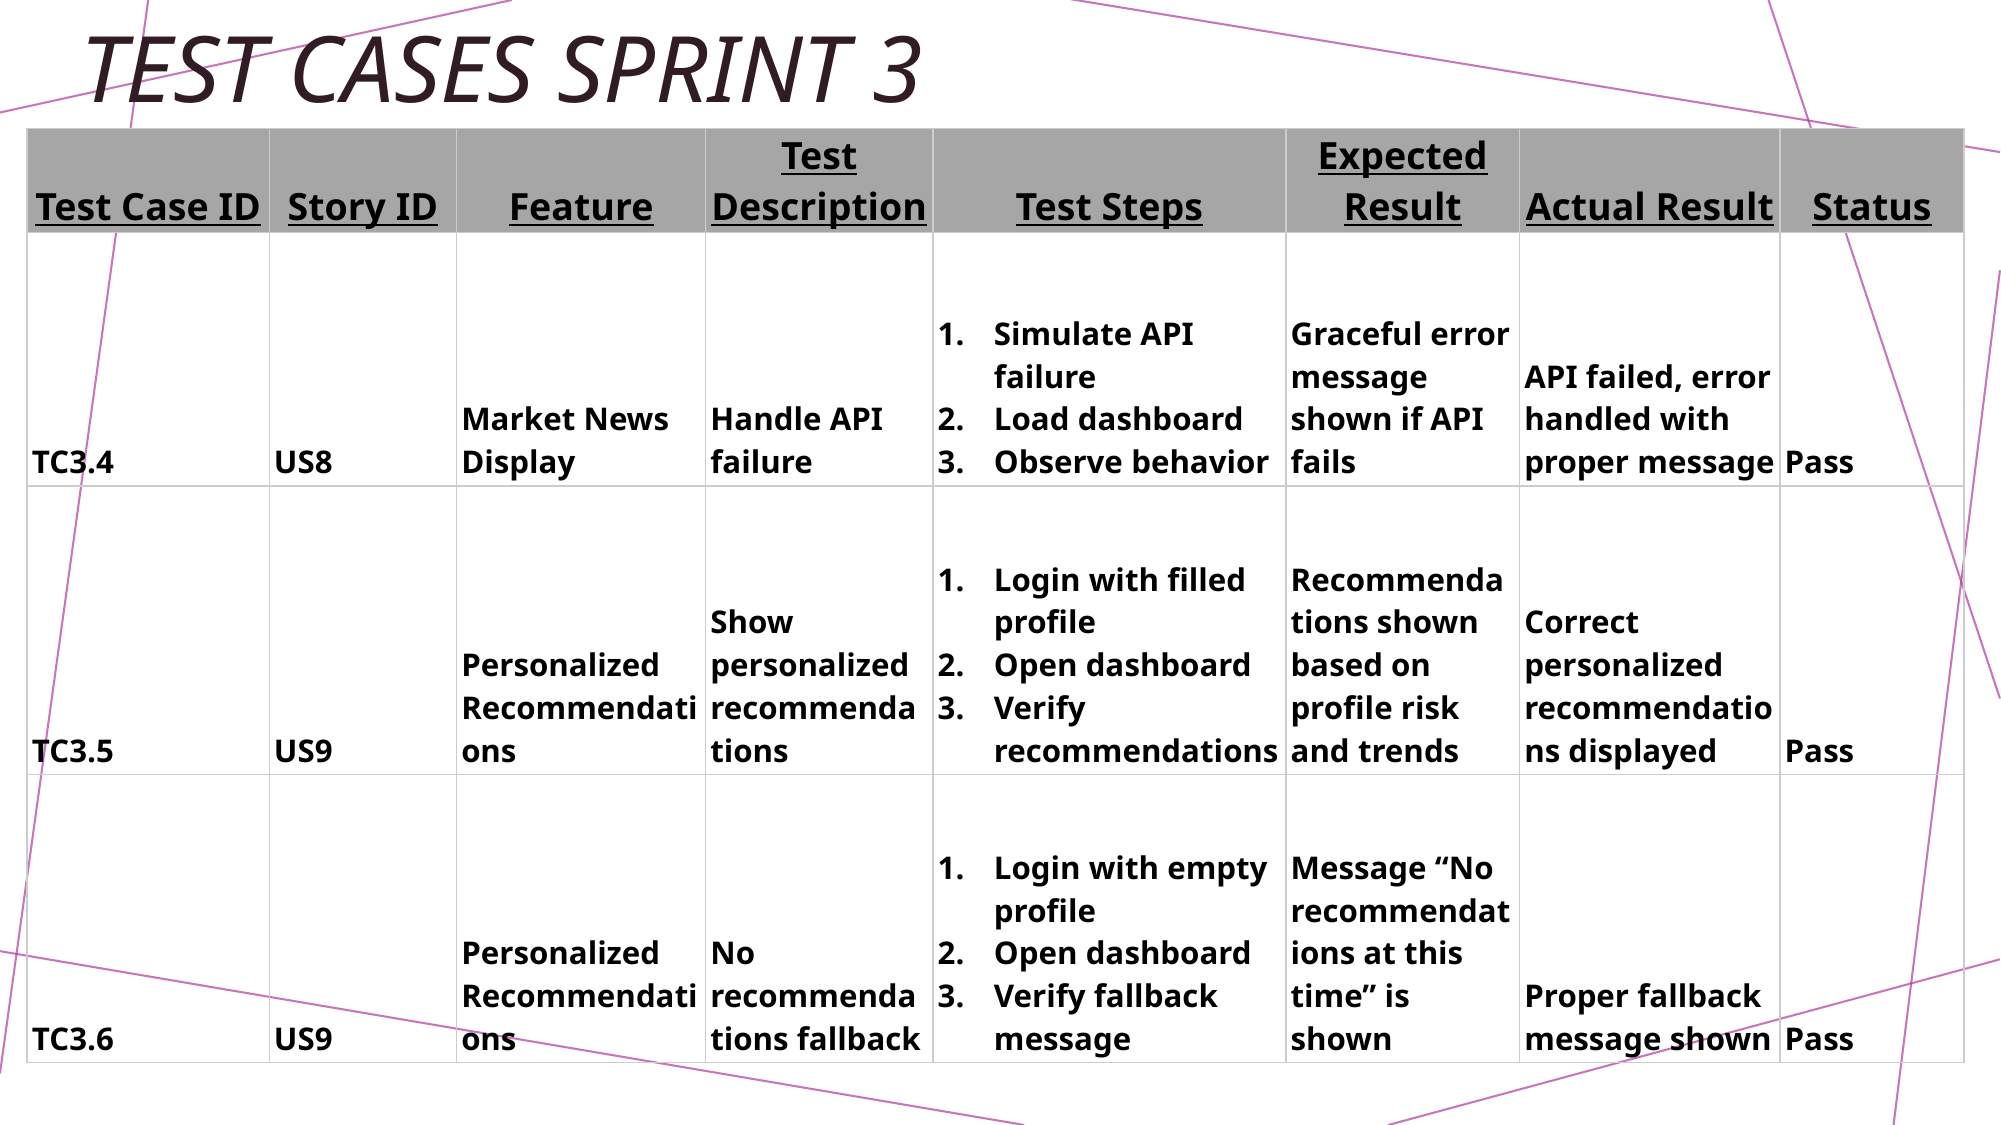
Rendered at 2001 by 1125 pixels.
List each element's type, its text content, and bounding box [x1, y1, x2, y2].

table_cell US9 [270, 775, 456, 1062]
table_cell Simulate API failure Load dashboard Observe behavior [934, 233, 1285, 485]
table_cell Proper fallback message shown [1520, 775, 1779, 1062]
table_header Test Description [706, 129, 932, 232]
table_cell Personalized Recommendations [457, 487, 705, 774]
table_cell TC3.6 [28, 775, 269, 1062]
table_cell Market News Display [457, 233, 705, 485]
table_cell Correct personalized recommendations displayed [1520, 487, 1779, 774]
table_header Actual Result [1520, 129, 1779, 232]
table_cell Pass [1781, 775, 1963, 1062]
table_cell Handle API failure [706, 233, 932, 485]
table_cell Login with empty profile Open dashboard Verify fallback message [934, 775, 1285, 1062]
table_cell Message “No recommendations at this time” is shown [1287, 775, 1519, 1062]
table_header Feature [457, 129, 705, 232]
table_cell Pass [1781, 233, 1963, 485]
table_cell TC3.5 [28, 487, 269, 774]
table_cell TC3.4 [28, 233, 269, 485]
table_cell API failed, error handled with proper message [1520, 233, 1779, 485]
title Test Cases Sprint 3 [65, 18, 1837, 128]
table_cell Graceful error message shown if API fails [1287, 233, 1519, 485]
table_header Expected Result [1287, 129, 1519, 232]
table_header Test Case ID [28, 129, 269, 232]
table_header Status [1781, 129, 1963, 232]
table_cell Show personalized recommendations [706, 487, 932, 774]
table_header Story ID [270, 129, 456, 232]
table_cell US8 [270, 233, 456, 485]
table_cell No recommendations fallback [706, 775, 932, 1062]
table_cell US9 [270, 487, 456, 774]
table_cell Personalized Recommendations [457, 775, 705, 1062]
table_cell Pass [1781, 487, 1963, 774]
table_cell Recommendations shown based on profile risk and trends [1287, 487, 1519, 774]
table_header Test Steps [934, 129, 1285, 232]
table_cell Login with filled profile Open dashboard Verify recommendations [934, 487, 1285, 774]
